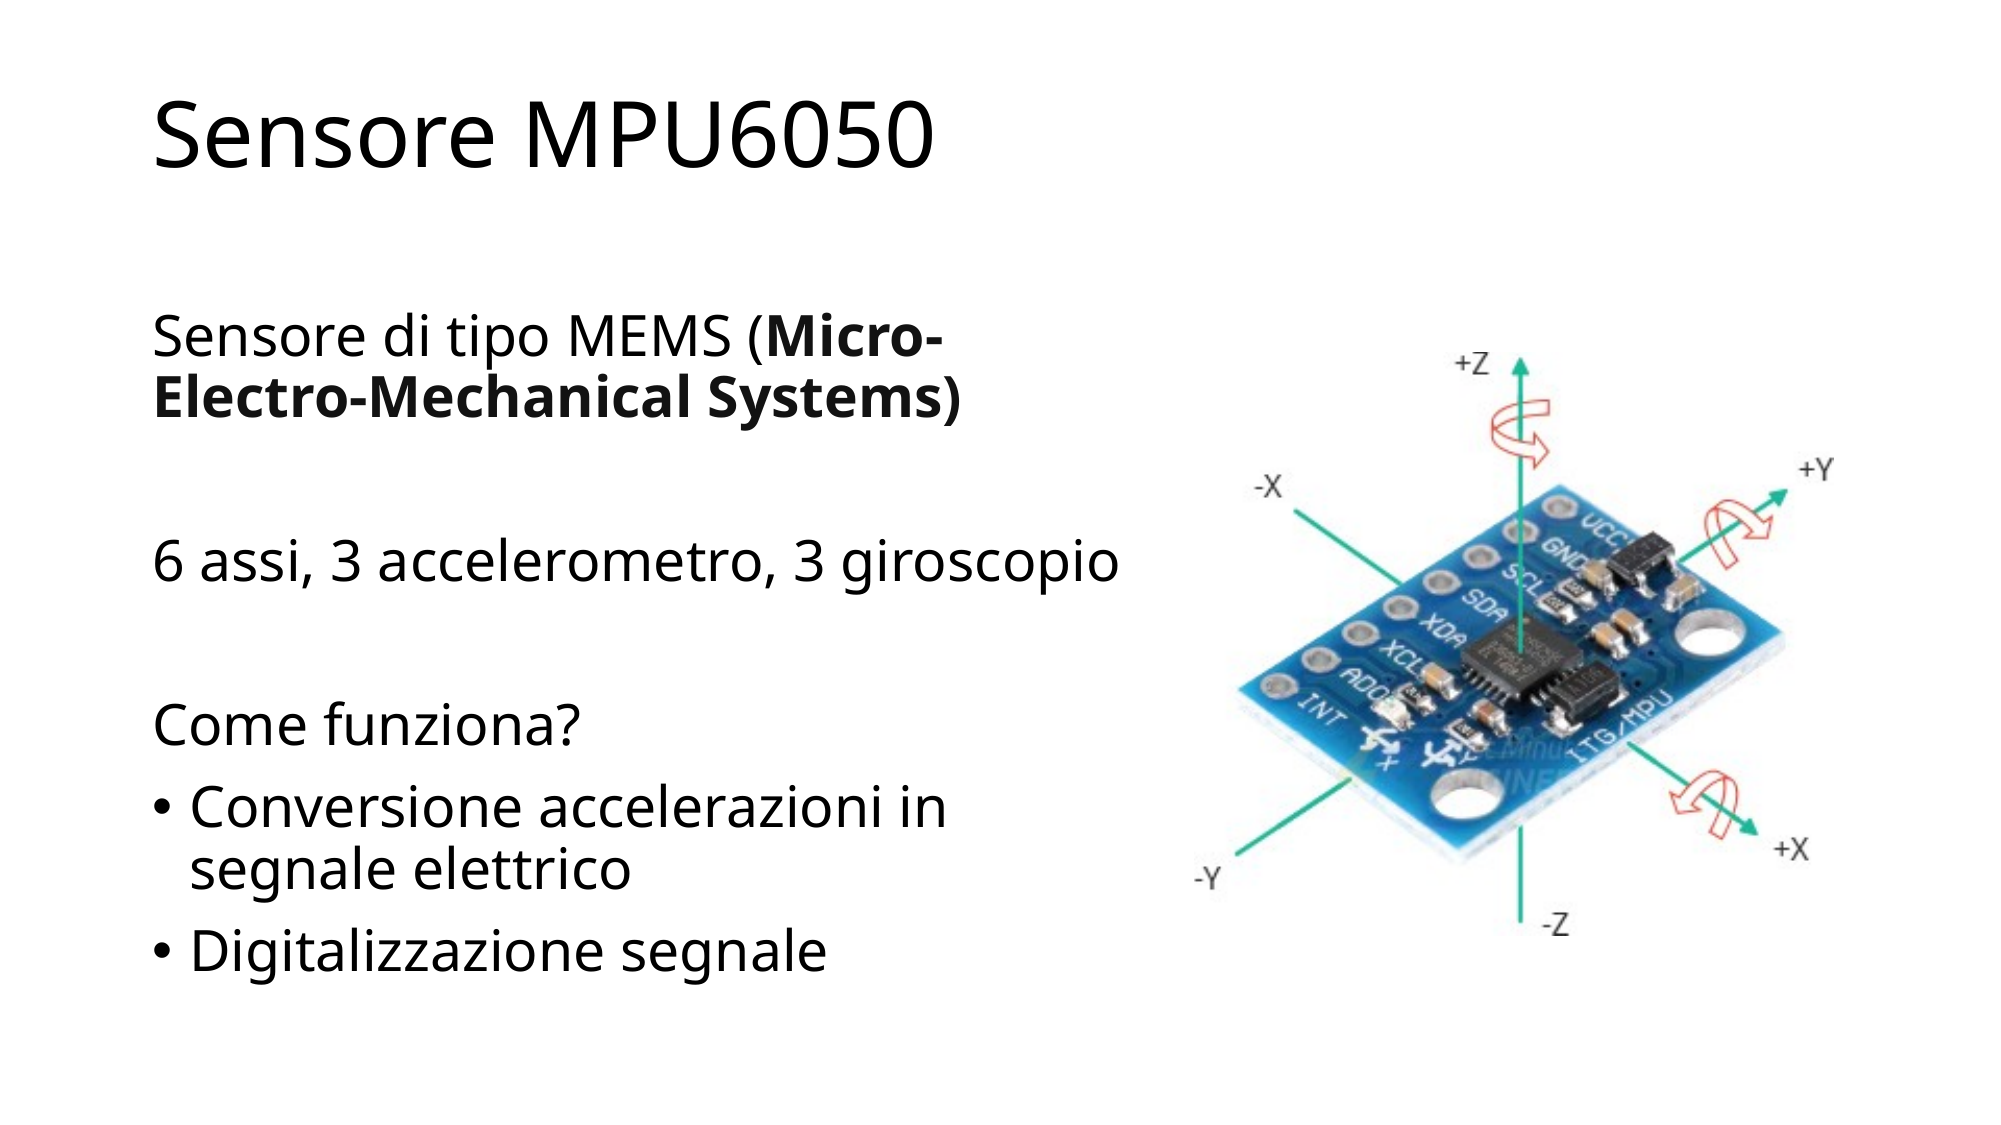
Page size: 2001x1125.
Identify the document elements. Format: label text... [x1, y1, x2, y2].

title Sensore MPU6050 [137, 59, 1863, 217]
picture [1193, 351, 1835, 937]
list Sensore di tipo MEMS (Micro-Electro-Mechanical Systems) 6 assi, 3 accelerometro, 3 giroscopio Come funziona? Conversione accelerazioni in segnale elettrico Digitalizzazione segnale [137, 299, 1148, 1014]
